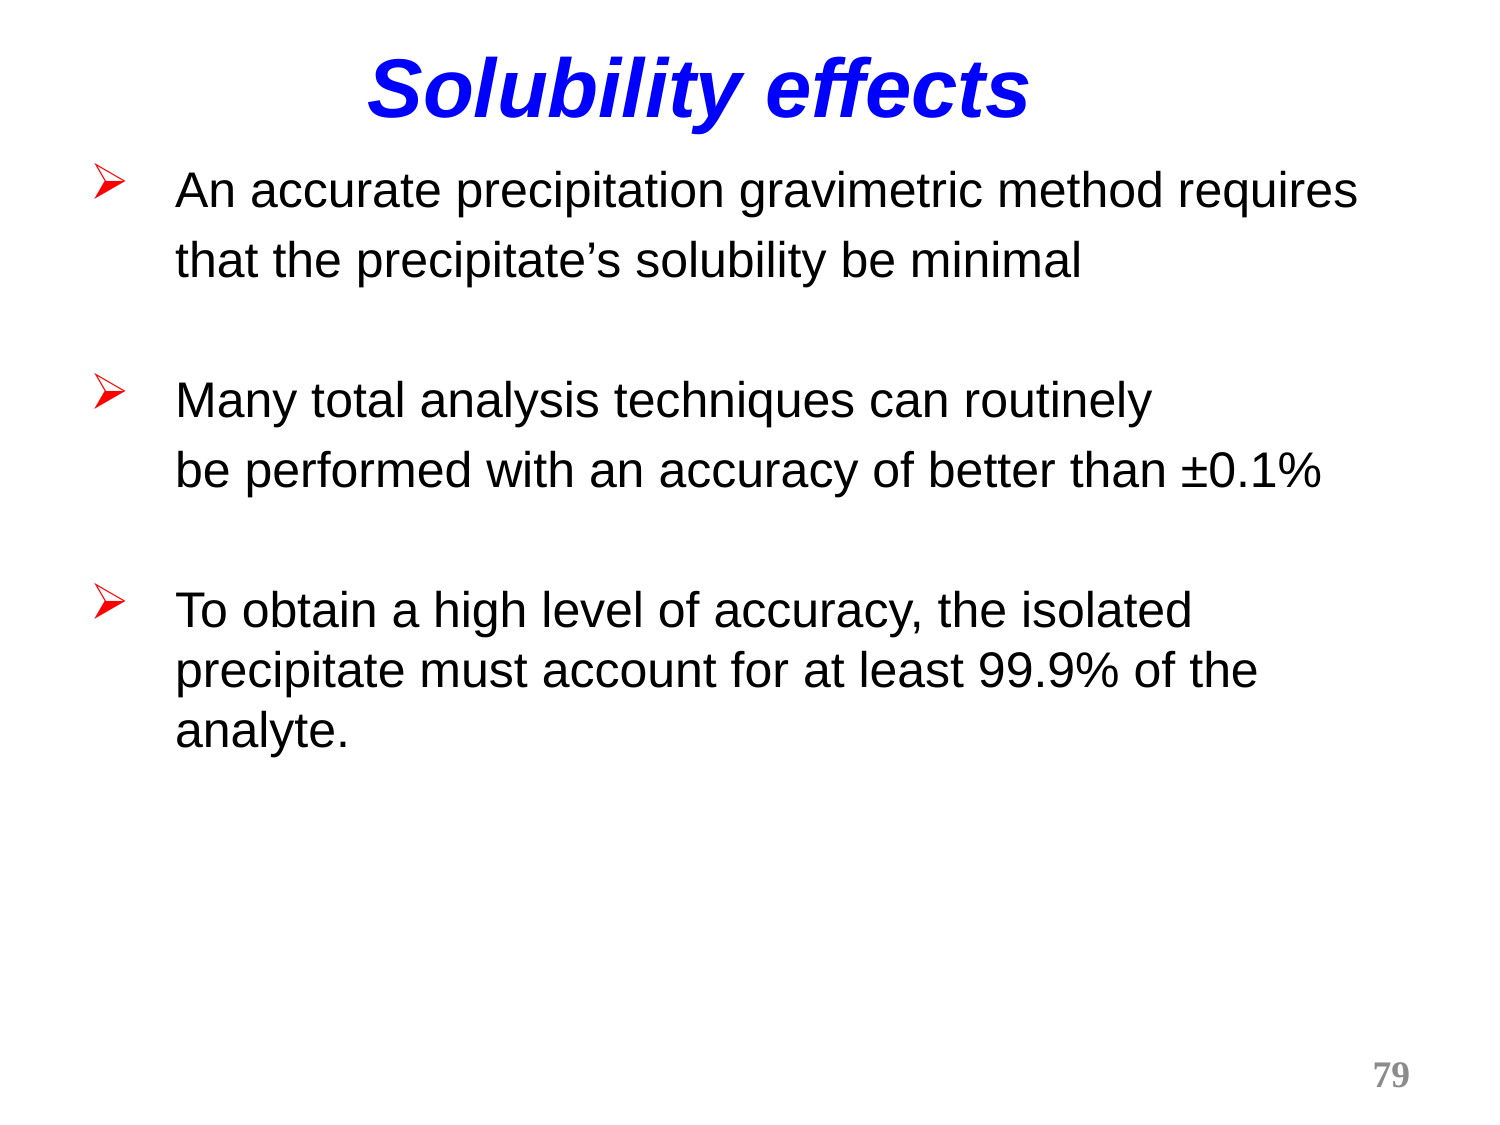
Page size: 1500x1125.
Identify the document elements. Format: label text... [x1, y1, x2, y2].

slide_number 79 [1074, 1042, 1425, 1103]
list An accurate precipitation gravimetric method requires that the precipitate’s solubility be minimal Many total analysis techniques can routinely be performed with an accuracy of better than ±0.1% To obtain a high level of accuracy, the isolated precipitate must account for at least 99.9% of the analyte. [75, 149, 1400, 863]
title Solubility effects [350, 12, 1050, 149]
